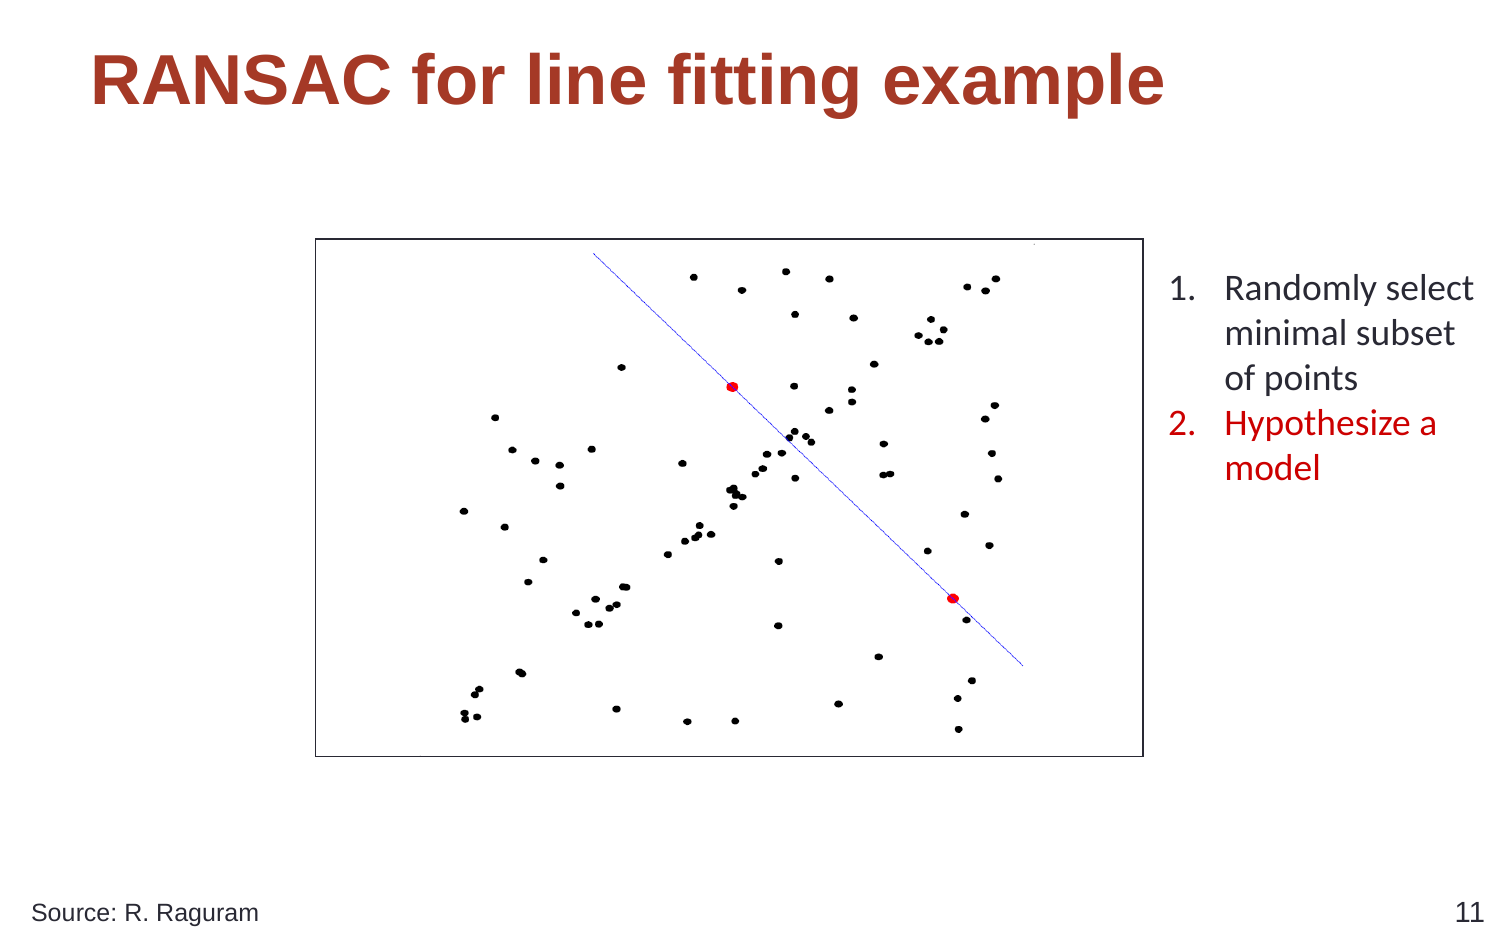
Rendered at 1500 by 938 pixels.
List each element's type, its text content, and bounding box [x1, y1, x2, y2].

text_box Source: R. Raguram [16, 889, 275, 934]
title RANSAC for line fitting example [75, 27, 1425, 125]
slide_number 11 [1074, 885, 1500, 920]
picture [316, 239, 1143, 756]
text_box Randomly select minimal subset of points Hypothesize a model [1153, 255, 1500, 495]
